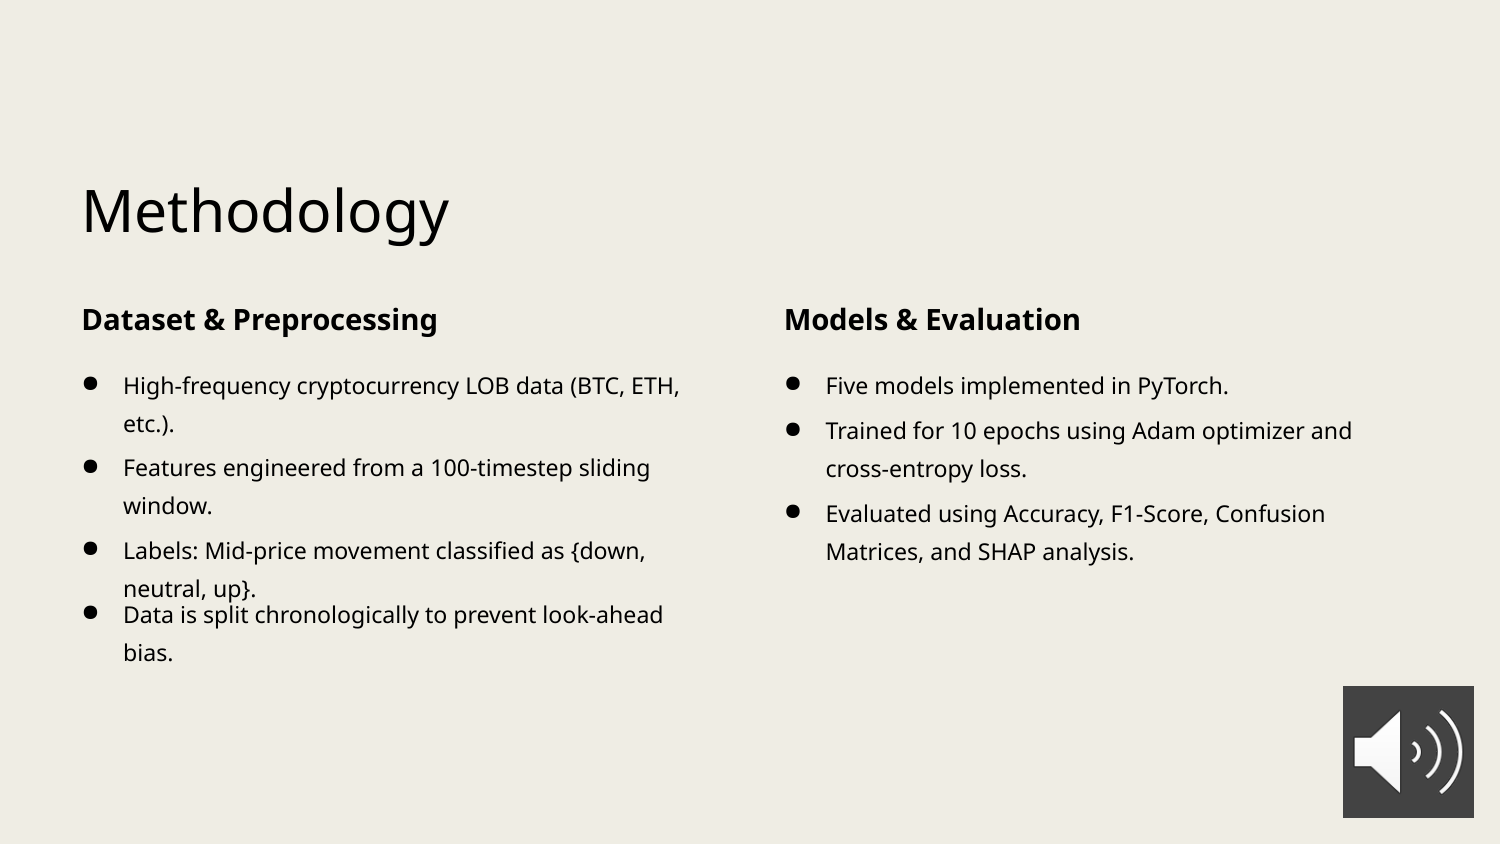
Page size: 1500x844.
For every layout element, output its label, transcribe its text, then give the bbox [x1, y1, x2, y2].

picture [1341, 685, 1475, 819]
text_box Labels: Mid-price movement classified as {down, neutral, up}. [81, 526, 718, 602]
text_box Features engineered from a 100-timestep sliding window. [81, 444, 718, 519]
text_box High-frequency cryptocurrency LOB data (BTC, ETH, etc.). [81, 361, 718, 437]
text_box Trained for 10 epochs using Adam optimizer and cross-entropy loss. [783, 407, 1420, 482]
text_box Evaluated using Accuracy, F1-Score, Confusion Matrices, and SHAP analysis. [783, 489, 1420, 565]
text_box Five models implemented in PyTorch. [783, 361, 1420, 399]
text_box Models & Evaluation [783, 299, 1420, 336]
text_box Dataset & Preprocessing [81, 299, 718, 336]
text_box Data is split chronologically to prevent look-ahead bias. [81, 609, 718, 647]
text_box Methodology [81, 170, 1419, 244]
